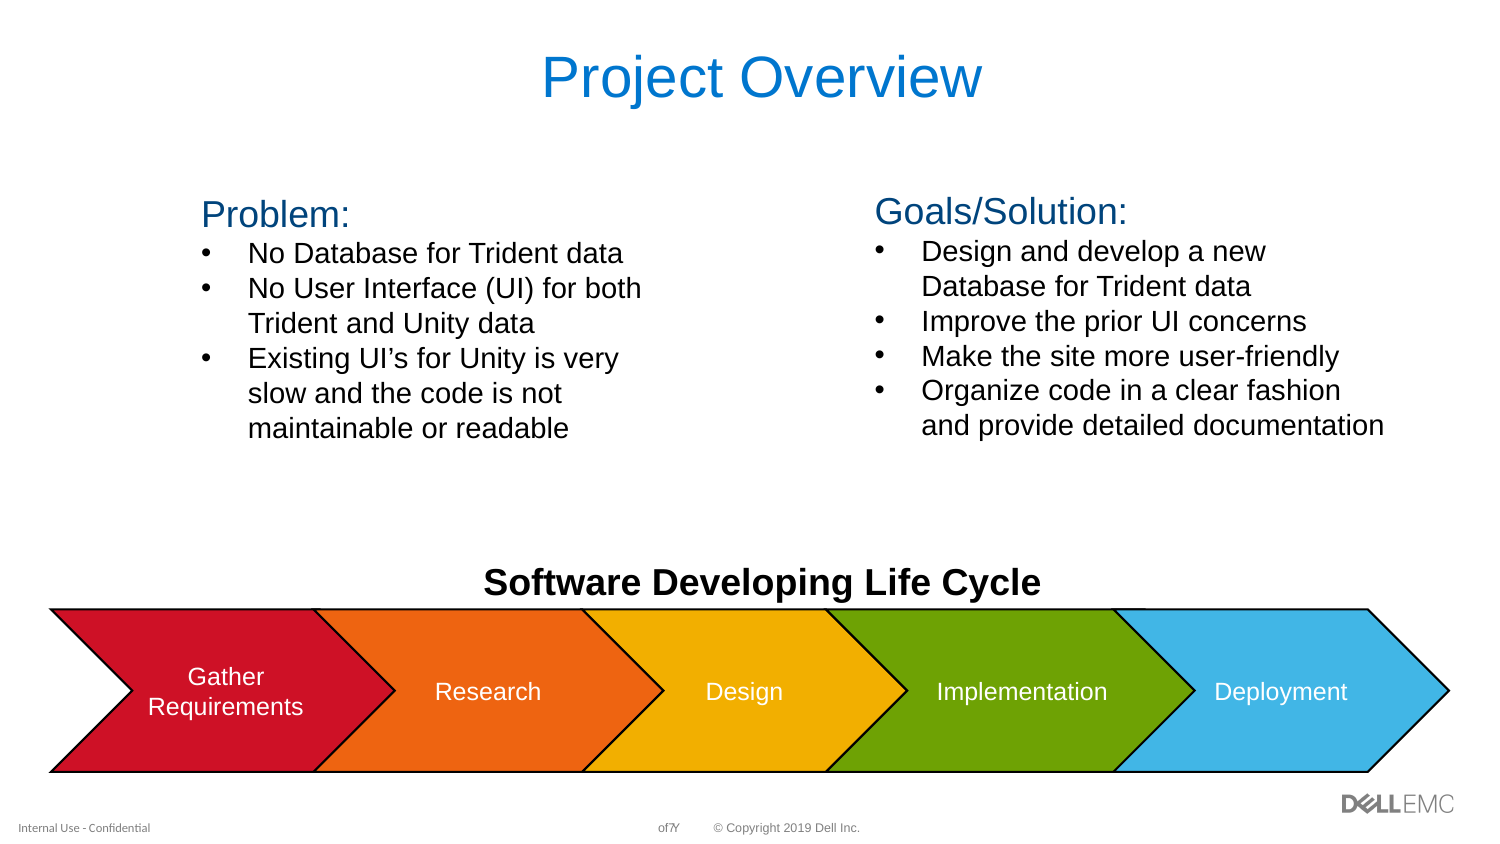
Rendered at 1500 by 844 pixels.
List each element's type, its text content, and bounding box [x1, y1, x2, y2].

picture [1342, 793, 1454, 814]
title Project Overview [50, 46, 1475, 111]
text_box Software Developing Life Cycle [150, 558, 1375, 604]
text_box Goals/Solution: Design and develop a new Database for Trident data Improve the prior UI concerns Make the site more user-friendly Organize code in a clear fashion and provide detailed documentation [874, 186, 1388, 532]
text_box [50, 609, 1449, 772]
text_box Problem: No Database for Trident data No User Interface (UI) for both Trident and Unity data Existing UI’s for Unity is very slow and the code is not maintainable or readable [200, 189, 679, 490]
